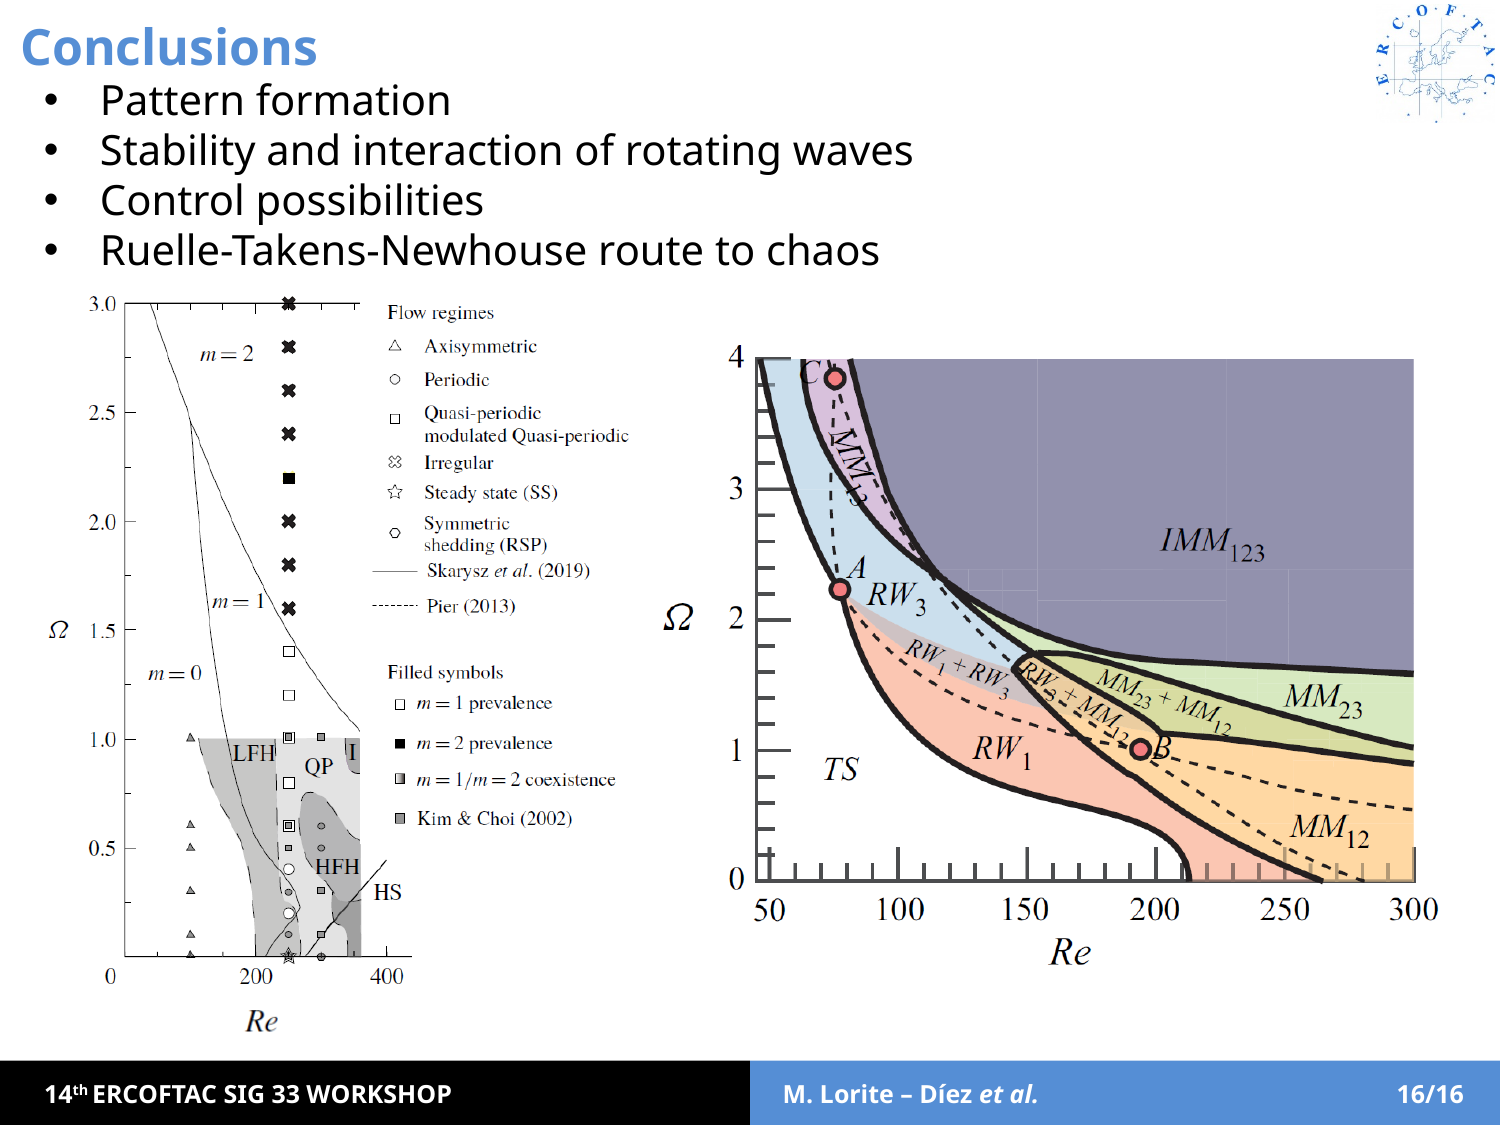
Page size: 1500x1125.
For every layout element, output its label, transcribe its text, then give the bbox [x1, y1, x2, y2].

picture [1375, 3, 1495, 123]
text_box [0, 1059, 748, 1125]
text_box 14th ERCOFTAC SIG 33 WORKSHOP [29, 1070, 585, 1116]
text_box [748, 1059, 1500, 1125]
text_box 16/16 [1381, 1070, 1488, 1116]
text_box Pattern formation Stability and interaction of rotating waves Control possibilities Ruelle-Takens-Newhouse route to chaos [28, 66, 1402, 297]
text_box Conclusions [5, 7, 1093, 90]
picture [8, 268, 1448, 1045]
text_box M. Lorite – Díez et al. [768, 1070, 1164, 1116]
